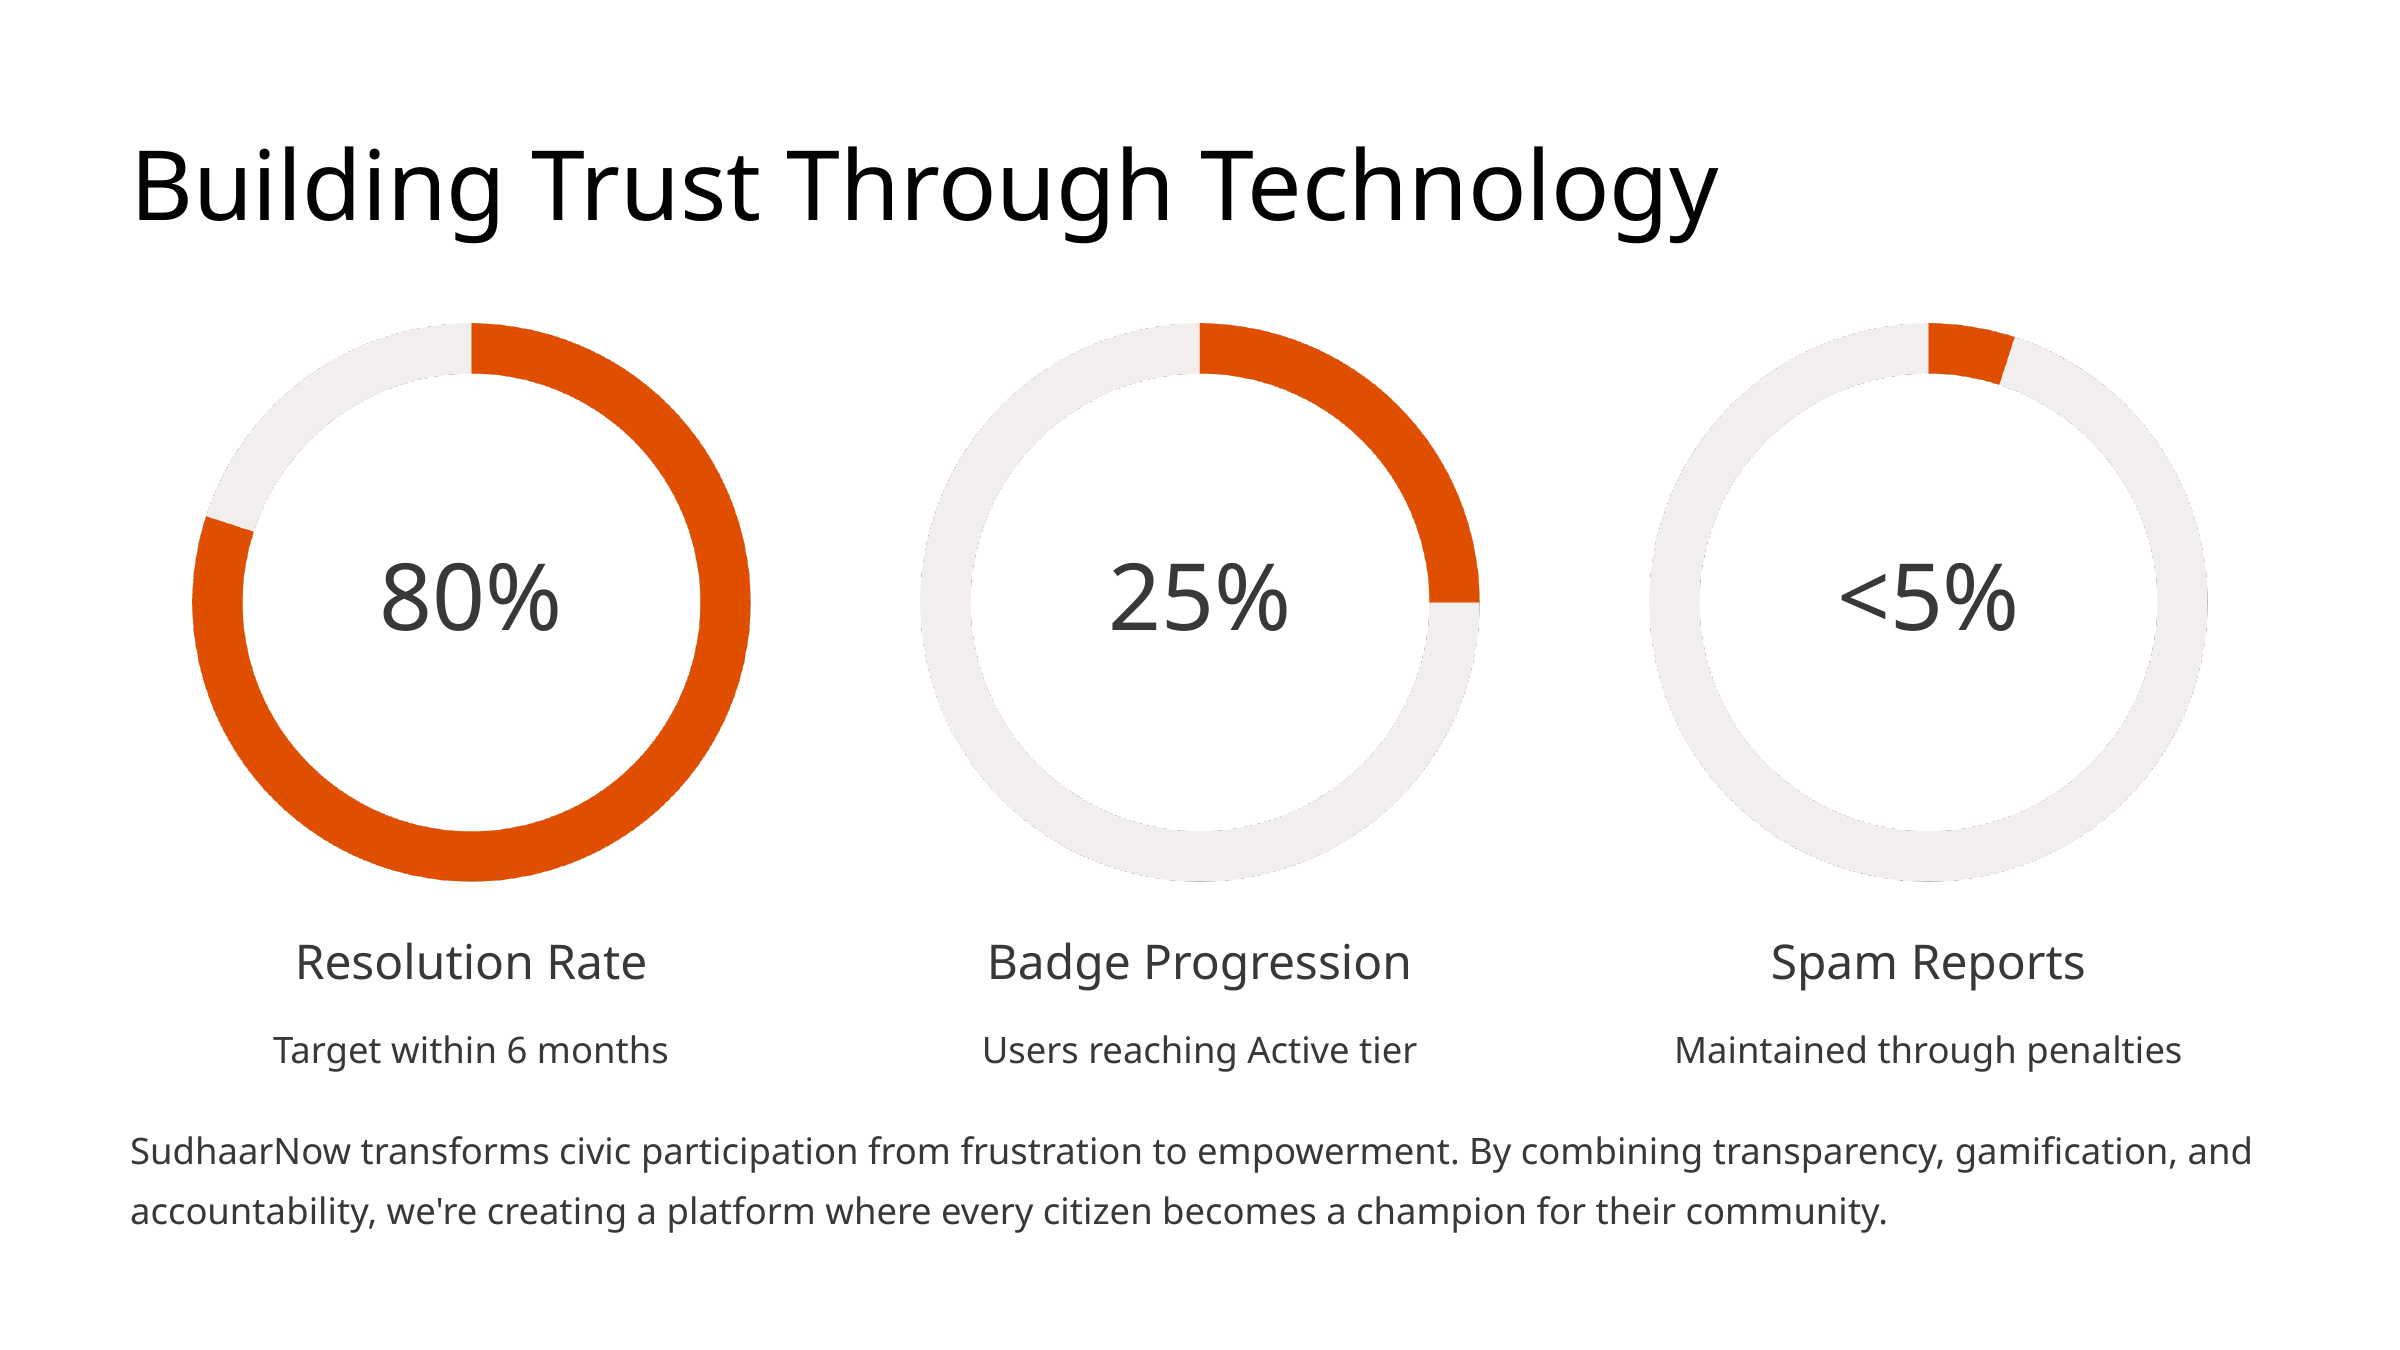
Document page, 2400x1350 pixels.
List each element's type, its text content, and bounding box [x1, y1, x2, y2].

text_box Maintained through penalties [1587, 1011, 2270, 1072]
picture [191, 323, 751, 883]
text_box Resolution Rate [227, 928, 716, 990]
text_box Target within 6 months [130, 1011, 813, 1072]
text_box Spam Reports [1684, 928, 2173, 990]
text_box Users reaching Active tier [858, 1011, 1541, 1072]
text_box SudhaarNow transforms civic participation from frustration to empowerment. By combining transparency, gamification, and accountability, we're creating a platform where every citizen becomes a champion for their community. [130, 1113, 2270, 1233]
picture [1649, 323, 2209, 883]
picture [920, 323, 1480, 883]
text_box Building Trust Through Technology [130, 117, 1676, 240]
text_box Badge Progression [955, 928, 1445, 990]
